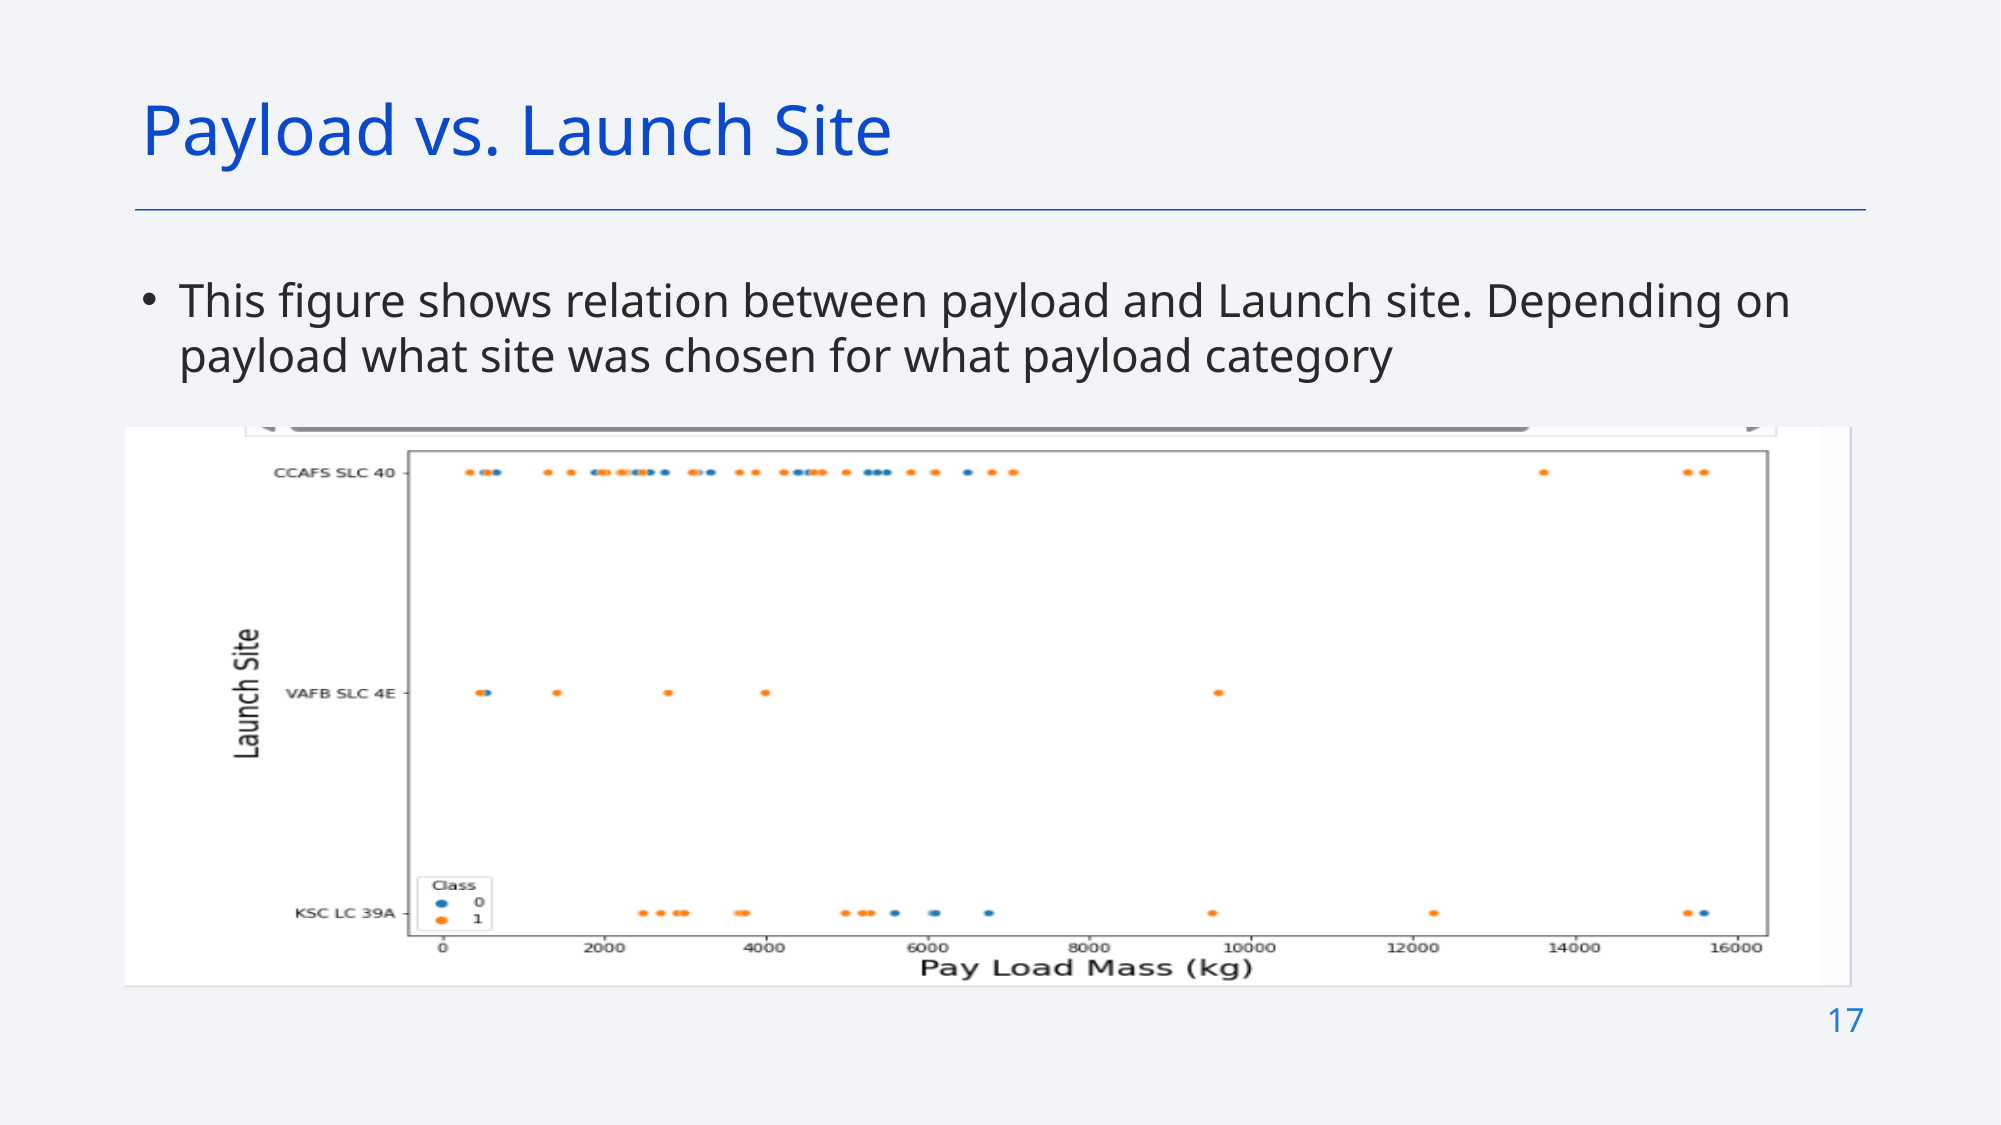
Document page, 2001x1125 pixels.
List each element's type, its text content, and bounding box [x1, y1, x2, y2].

list This figure shows relation between payload and Launch site. Depending on payload what site was chosen for what payload category [126, 264, 1906, 427]
text_box Payload vs. Launch Site [126, 88, 1852, 179]
slide_number 17 [1429, 988, 1880, 1055]
picture [0, 0, 2001, 1125]
